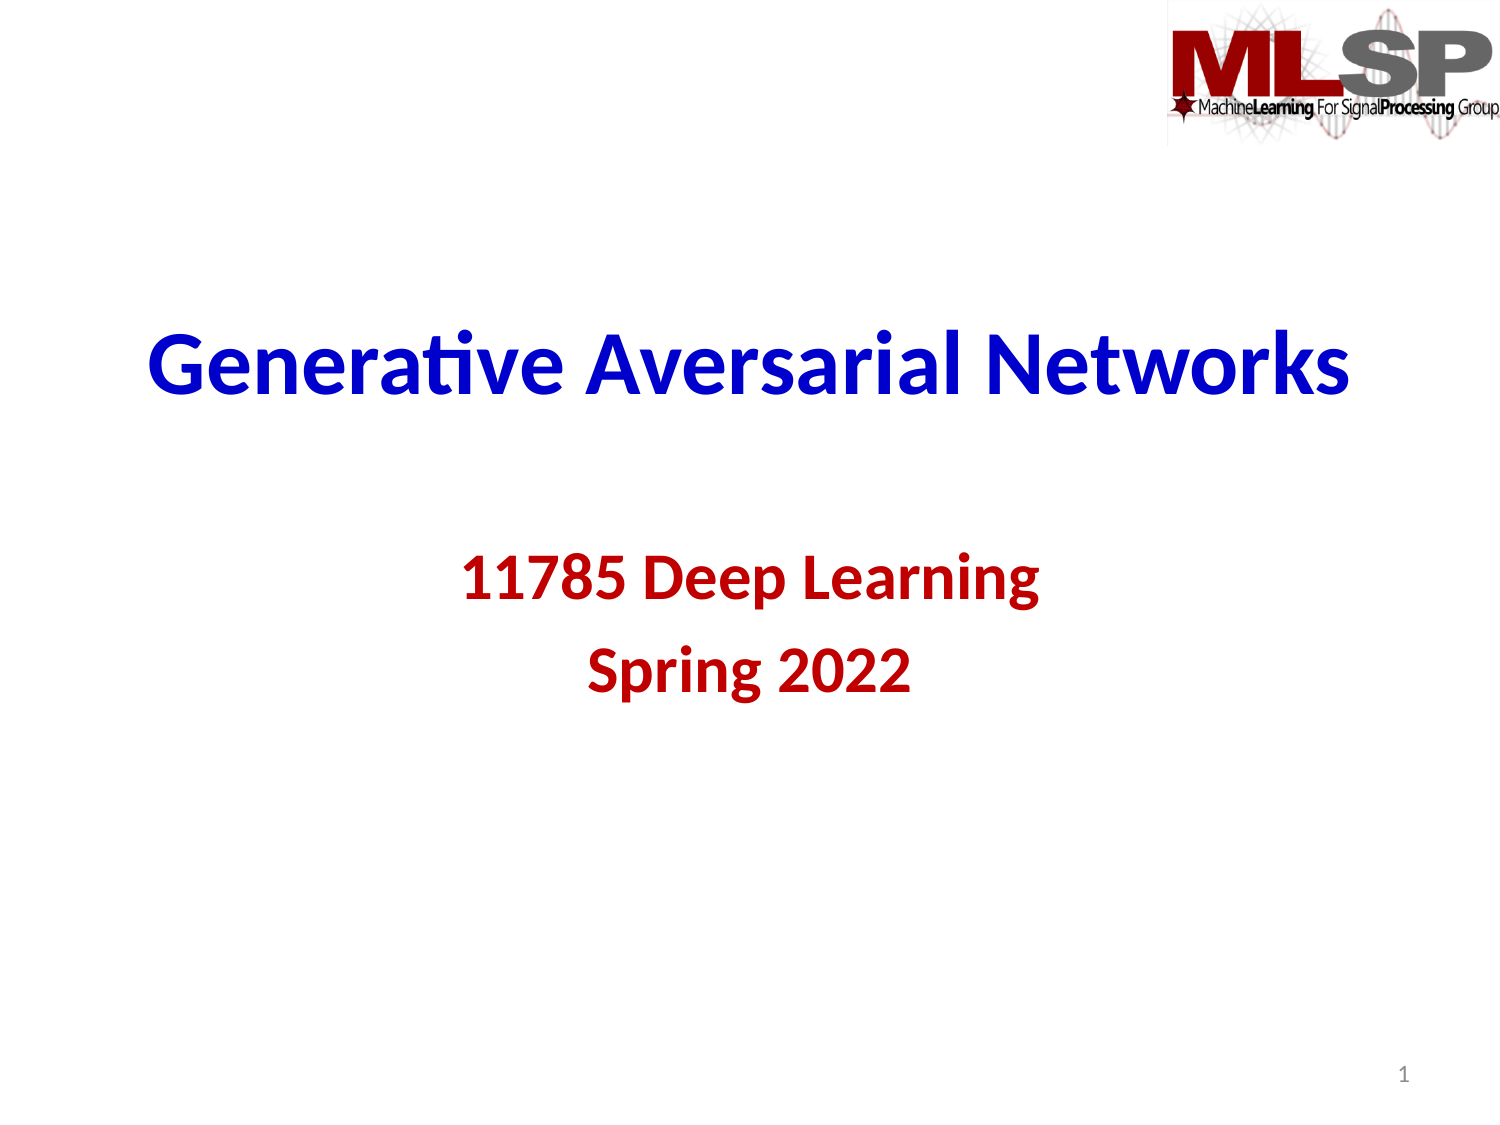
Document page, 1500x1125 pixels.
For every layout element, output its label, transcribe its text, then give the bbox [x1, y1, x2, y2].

slide_number 1 [1074, 1042, 1425, 1103]
subtitle 11785 Deep Learning Spring 2022 [225, 525, 1275, 813]
title Generative Aversarial Networks [112, 237, 1388, 479]
picture [1167, 0, 1500, 147]
